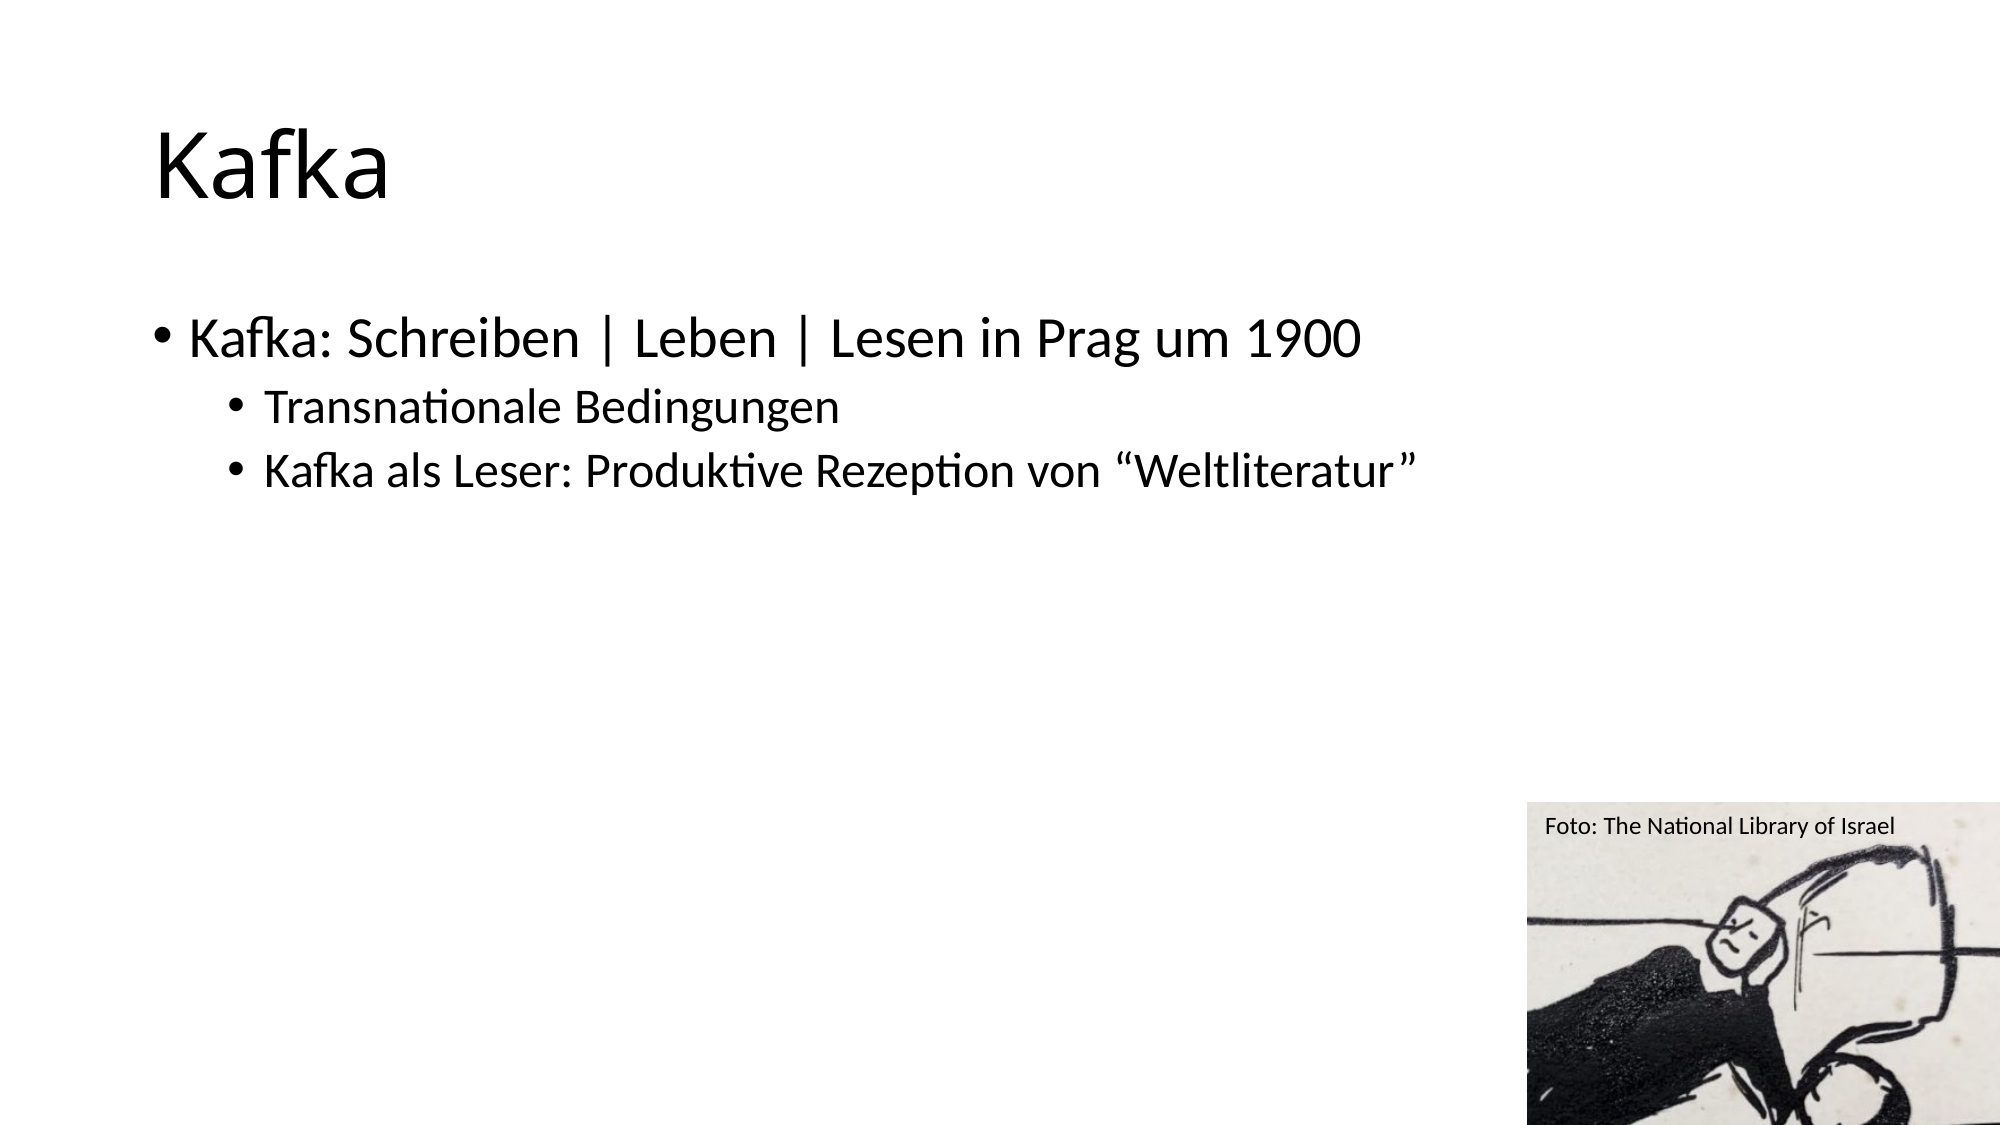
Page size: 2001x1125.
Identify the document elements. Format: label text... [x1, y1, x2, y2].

title Kafka [137, 59, 1863, 278]
list Kafka: Schreiben | Leben | Lesen in Prag um 1900 Transnationale Bedingungen Kafka als Leser: Produktive Rezeption von “Weltliteratur” [137, 299, 1863, 1014]
picture [1527, 802, 2000, 1125]
